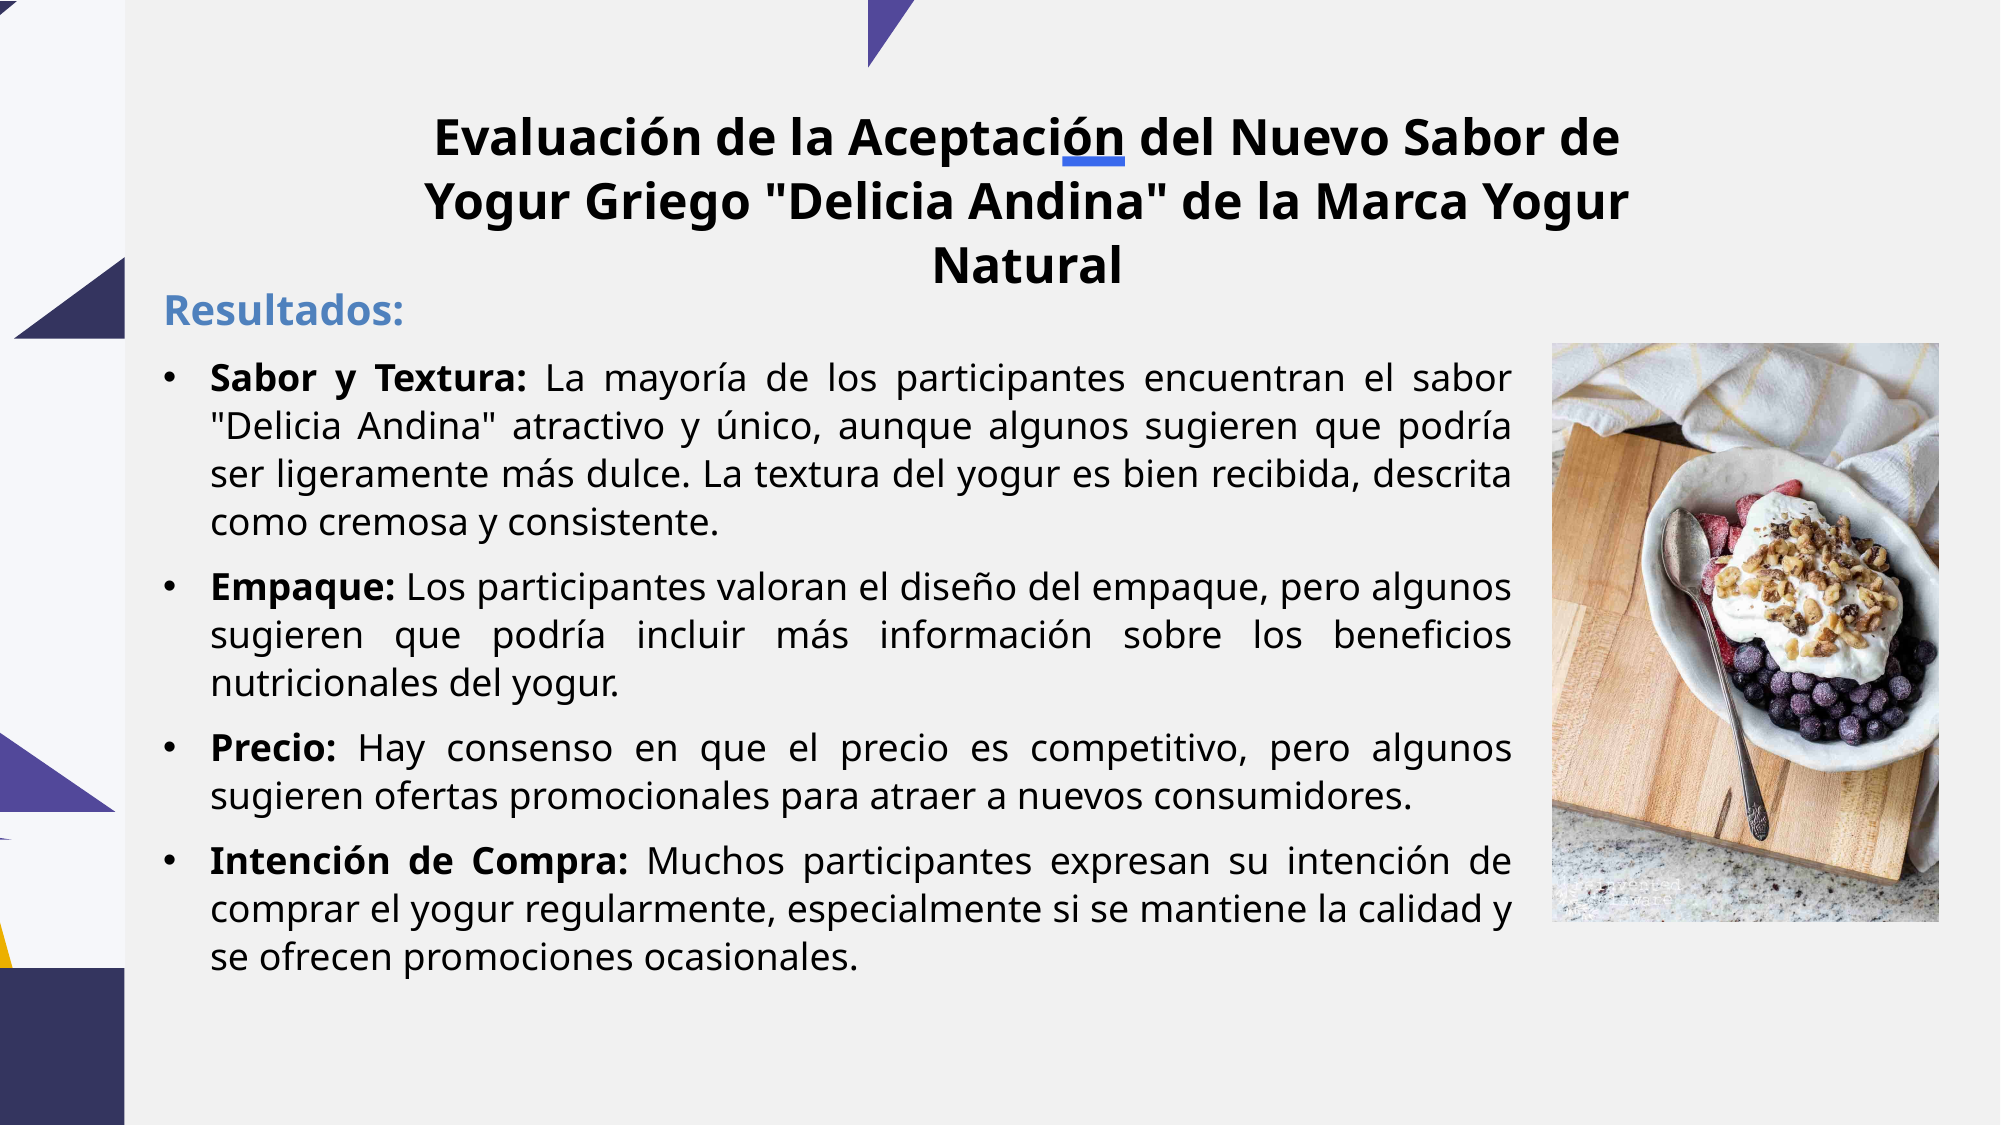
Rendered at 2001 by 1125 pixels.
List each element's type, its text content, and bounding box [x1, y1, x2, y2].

picture [1552, 343, 1939, 922]
text_box Resultados: Sabor y Textura: La mayoría de los participantes encuentran el sabor "Delicia Andina" atractivo y único, aunque algunos sugieren que podría ser ligeramente más dulce. La textura del yogur es bien recibida, descrita como cremosa y consistente. Empaque: Los participantes valoran el diseño del empaque, pero algunos sugieren que podría incluir más información sobre los beneficios nutricionales del yogur. Precio: Hay consenso en que el precio es competitivo, pero algunos sugieren ofertas promocionales para atraer a nuevos consumidores. Intención de Compra: Muchos participantes expresan su intención de comprar el yogur regularmente, especialmente si se mantiene la calidad y se ofrecen promociones ocasionales. [148, 273, 1529, 986]
text_box Evaluación de la Aceptación del Nuevo Sabor de Yogur Griego "Delicia Andina" de la Marca Yogur Natural [369, 93, 1685, 301]
